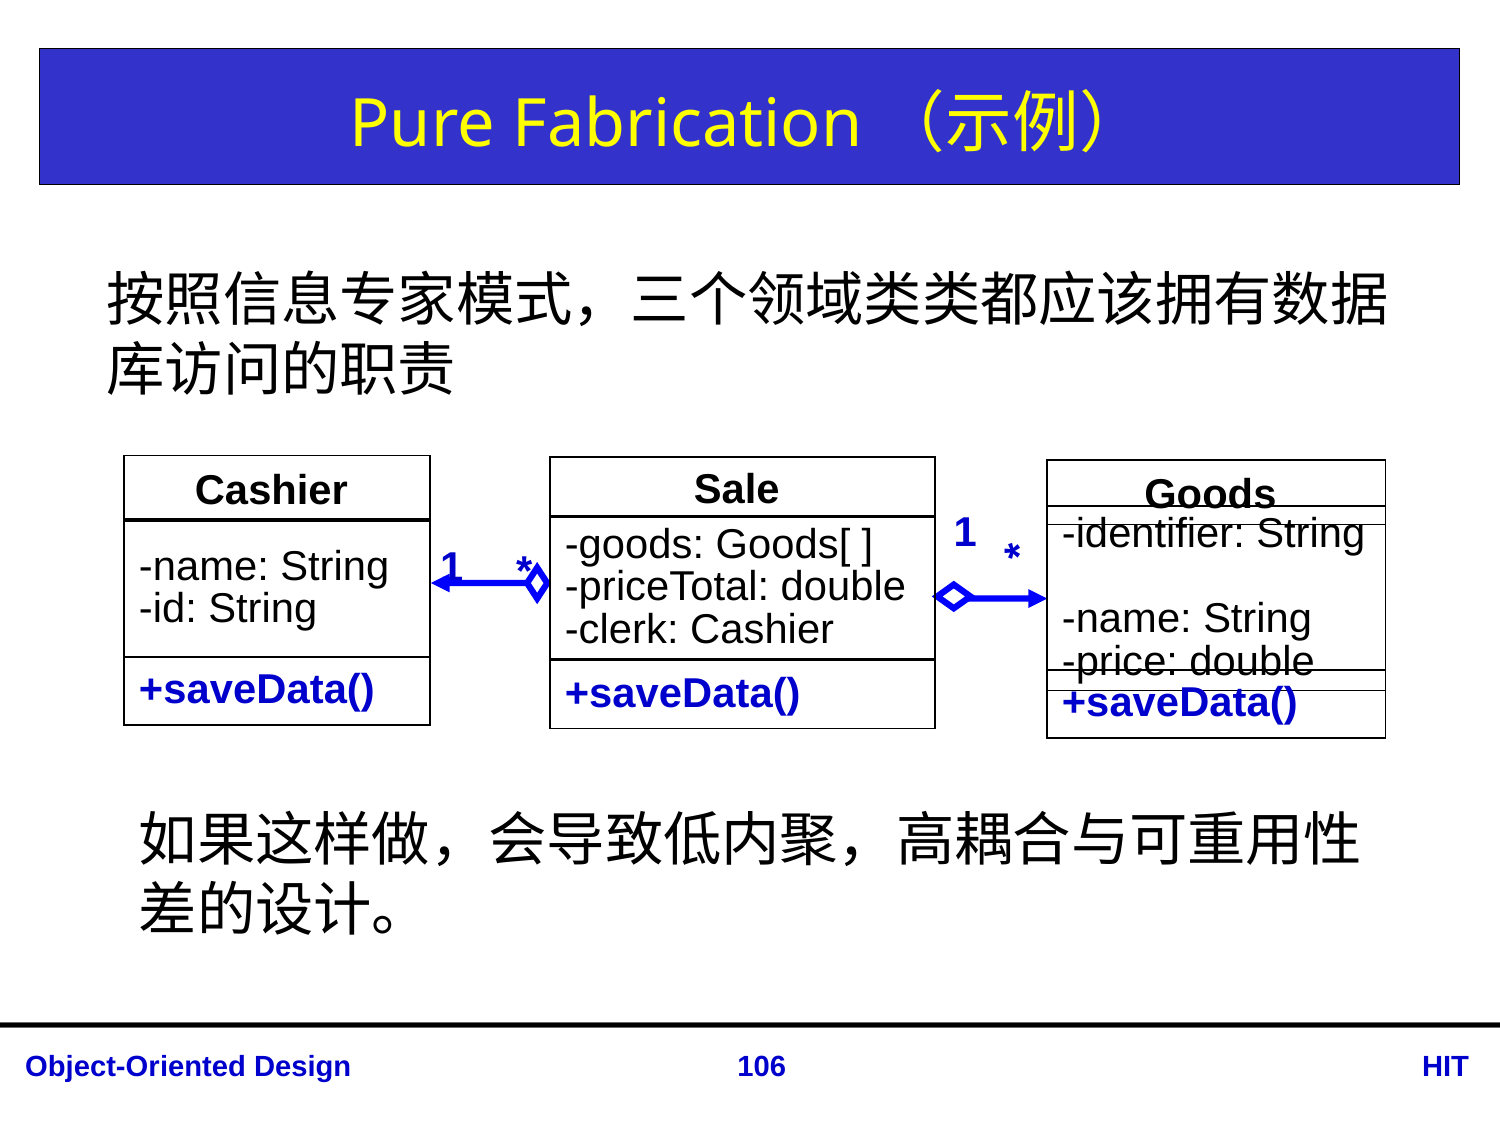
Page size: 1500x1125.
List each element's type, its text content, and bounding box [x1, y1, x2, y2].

text_box [940, 584, 971, 609]
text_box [435, 539, 544, 599]
text_box * [991, 542, 1041, 560]
text_box 如果这样做，会导致低内聚，高耦合与可重用性差的设计。 [124, 794, 1386, 950]
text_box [123, 455, 431, 726]
text_box 1 [953, 504, 977, 556]
title Pure Fabrication（示例） [38, 54, 1457, 185]
text_box [969, 592, 1041, 605]
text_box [549, 456, 936, 729]
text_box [1046, 459, 1386, 739]
text_box 按照信息专家模式，三个领域类类都应该拥有数据库访问的职责 [91, 254, 1441, 410]
